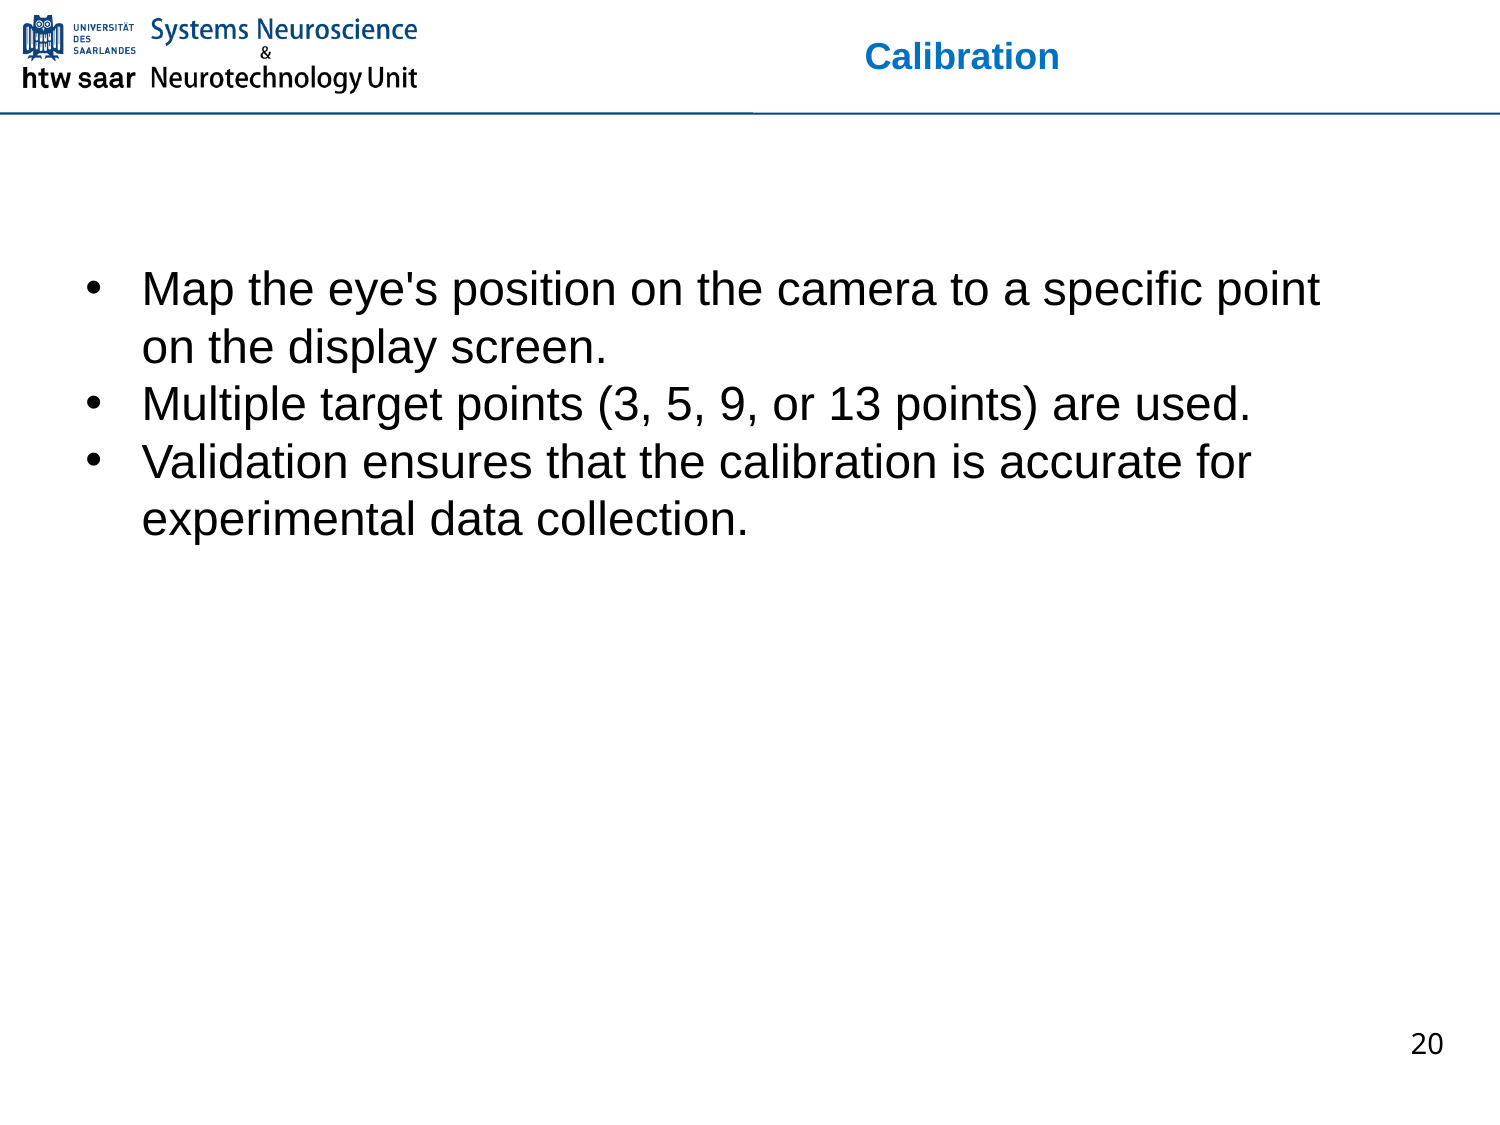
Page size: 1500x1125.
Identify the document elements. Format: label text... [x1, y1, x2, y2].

title Calibration [430, 7, 1495, 102]
text_box 20 [1154, 1018, 1459, 1068]
picture [23, 15, 417, 94]
list Map the eye's position on the camera to a specific point on the display screen. Multiple target points (3, 5, 9, or 13 points) are used. Validation ensures that the calibration is accurate for experimental data collection. [70, 75, 1385, 728]
